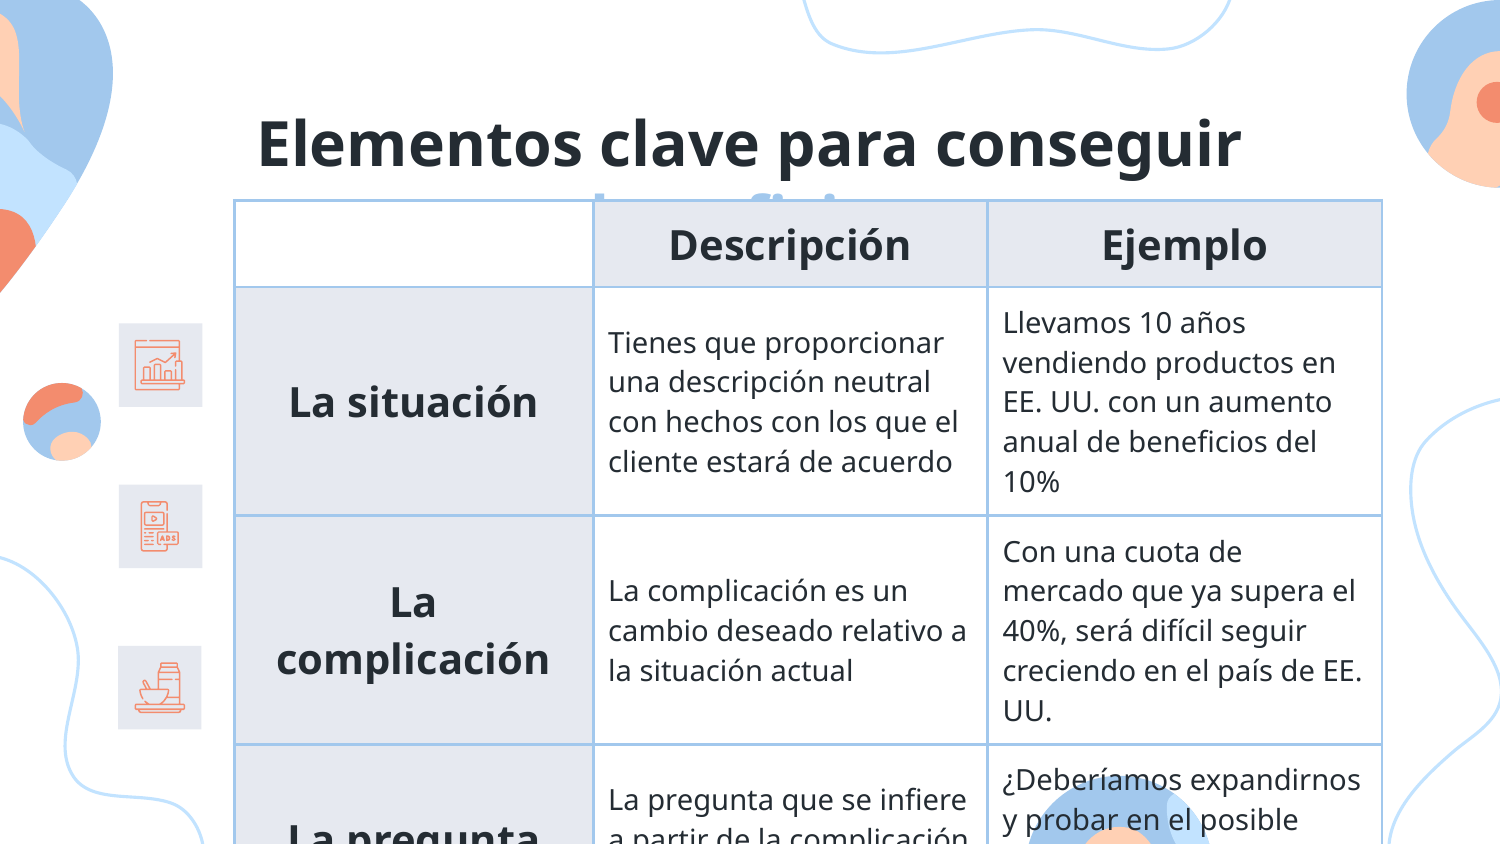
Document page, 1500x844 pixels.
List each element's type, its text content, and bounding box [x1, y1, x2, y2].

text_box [134, 339, 186, 391]
table_cell La complicación [236, 517, 592, 743]
table_cell Con una cuota de mercado que ya supera el 40%, será difícil seguir creciendo en el país de EE. UU. [989, 517, 1381, 743]
title Elementos clave para conseguir beneficios [118, 88, 1382, 193]
table_cell Llevamos 10 años vendiendo productos en EE. UU. con un aumento anual de beneficios del 10% [989, 288, 1381, 514]
text_box [118, 323, 203, 407]
text_box [134, 662, 186, 714]
table_cell La pregunta [236, 746, 592, 844]
table_header Descripción [595, 202, 986, 286]
table_cell Tienes que proporcionar una descripción neutral con hechos con los que el cliente estará de acuerdo [595, 288, 986, 514]
table_cell La complicación es un cambio deseado relativo a la situación actual [595, 517, 986, 743]
table_header [236, 202, 592, 286]
text_box [118, 645, 202, 730]
table_cell La pregunta que se infiere a partir de la complicación planteada anteriormente [595, 746, 986, 844]
table_cell La situación [236, 288, 592, 514]
table_header Ejemplo [989, 202, 1381, 286]
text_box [140, 500, 180, 552]
table_cell ¿Deberíamos expandirnos y probar en el posible mercado europeo o mejor en otro? [989, 746, 1381, 844]
text_box [118, 484, 203, 569]
